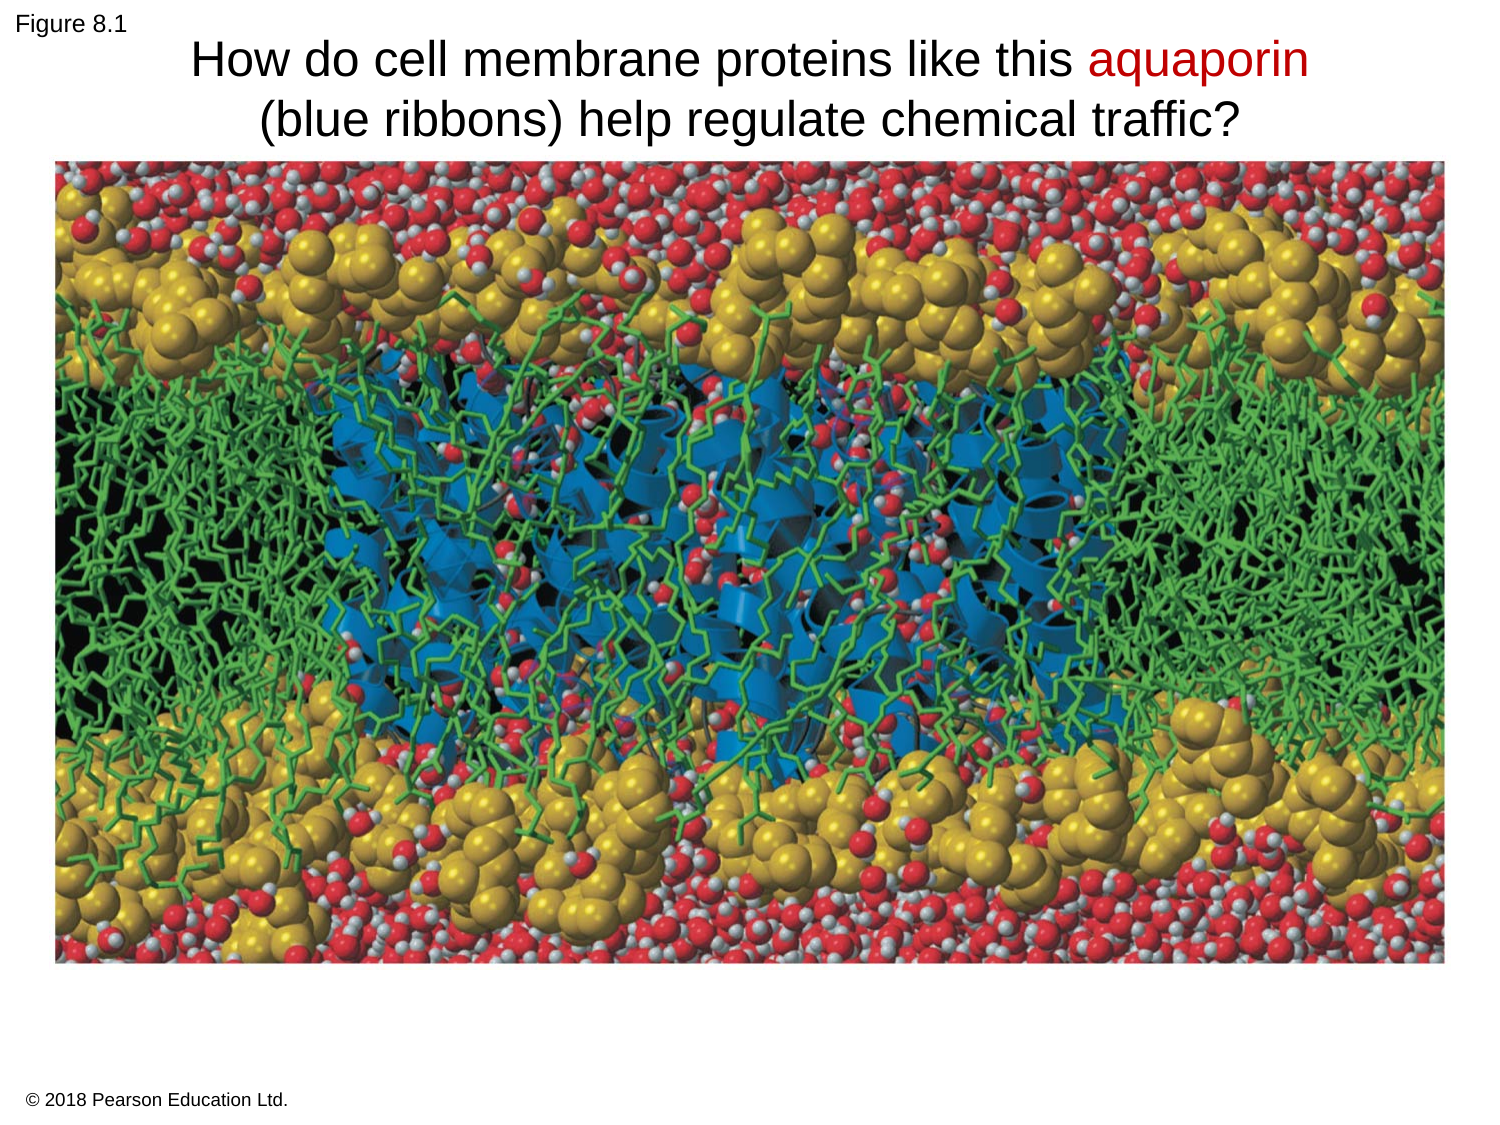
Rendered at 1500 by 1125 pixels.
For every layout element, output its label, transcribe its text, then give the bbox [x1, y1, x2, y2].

title Figure 8.1 [0, 0, 593, 57]
text_box How do cell membrane proteins like this aquaporin (blue ribbons) help regulate chemical traffic? [149, 18, 1351, 153]
text_box © 2018 Pearson Education Ltd. [10, 1080, 518, 1119]
picture [48, 155, 1452, 970]
